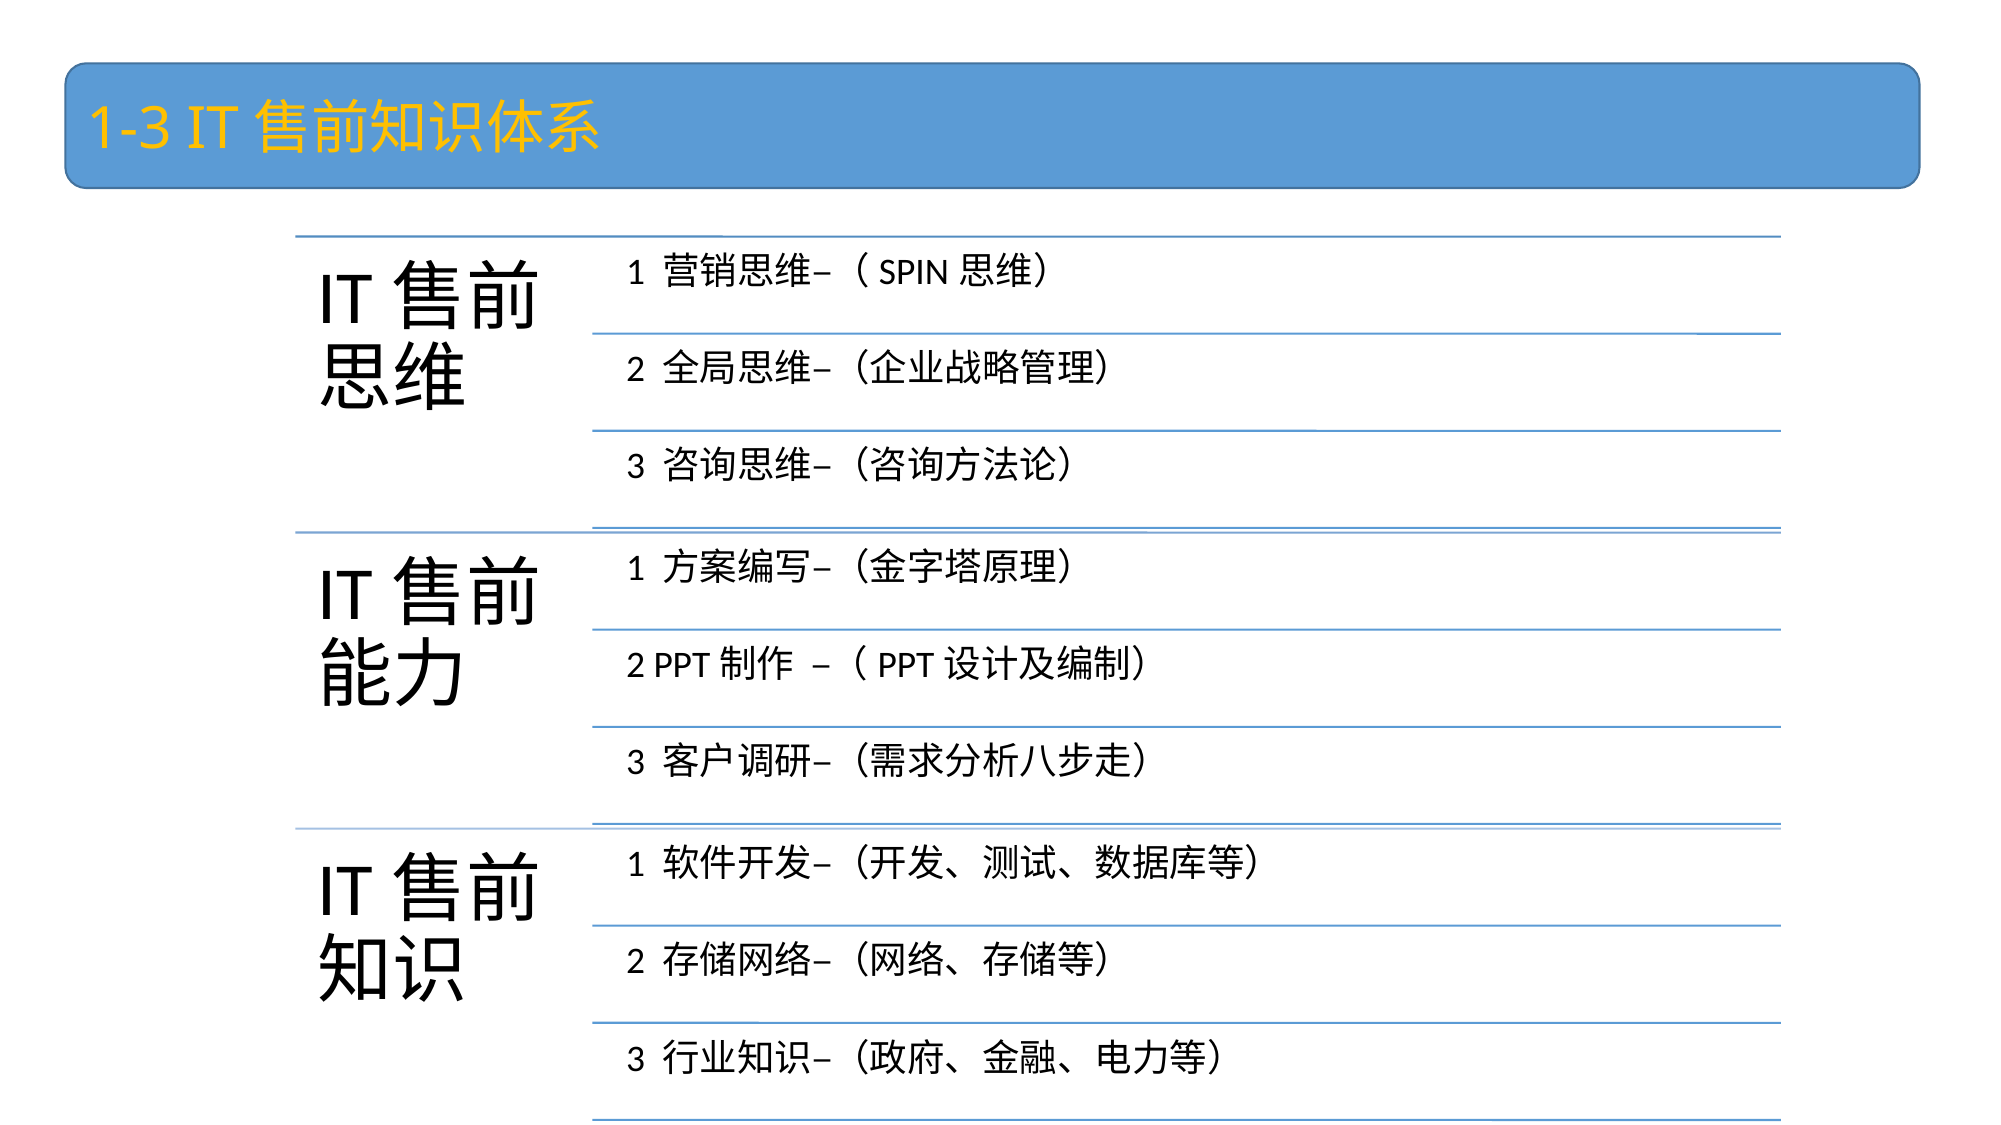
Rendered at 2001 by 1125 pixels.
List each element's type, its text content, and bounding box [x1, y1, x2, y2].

text_box 1-3 IT售前知识体系 [64, 62, 1921, 190]
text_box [295, 236, 1781, 1125]
